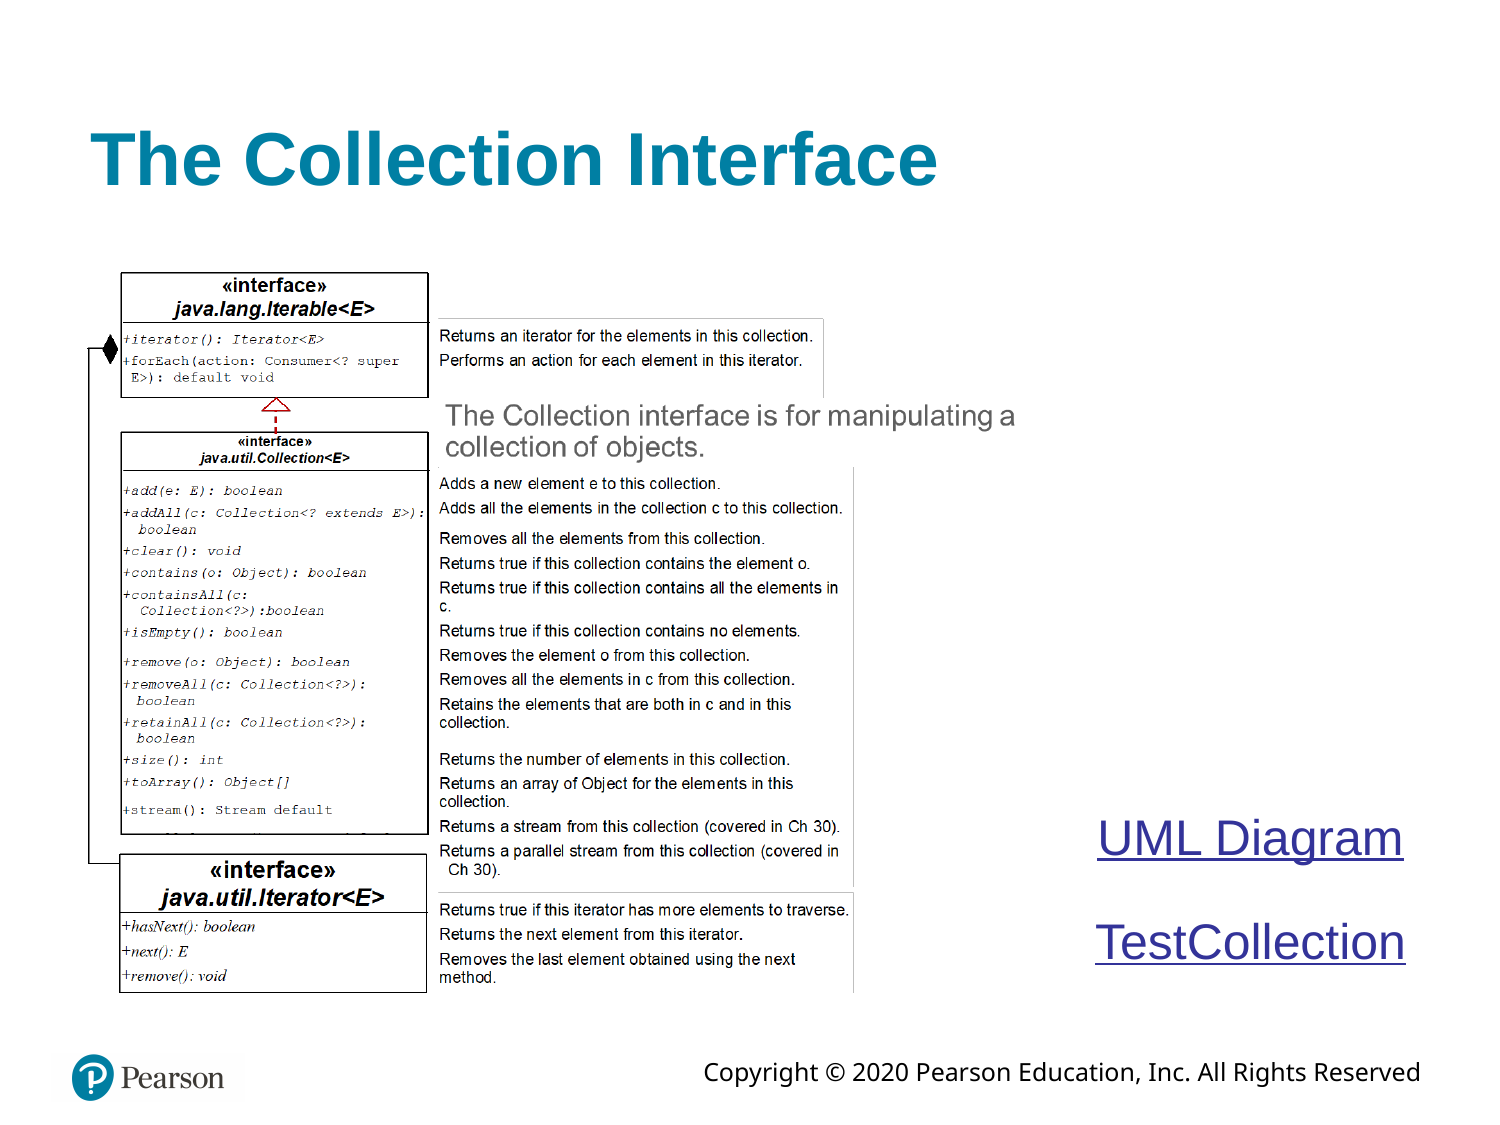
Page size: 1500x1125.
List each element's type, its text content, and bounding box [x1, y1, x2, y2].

list UML Diagram [1076, 790, 1425, 870]
title The Collection Interface [75, 35, 1425, 216]
picture [51, 1053, 245, 1102]
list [79, 263, 1065, 1007]
list TestCollection [1076, 894, 1425, 976]
